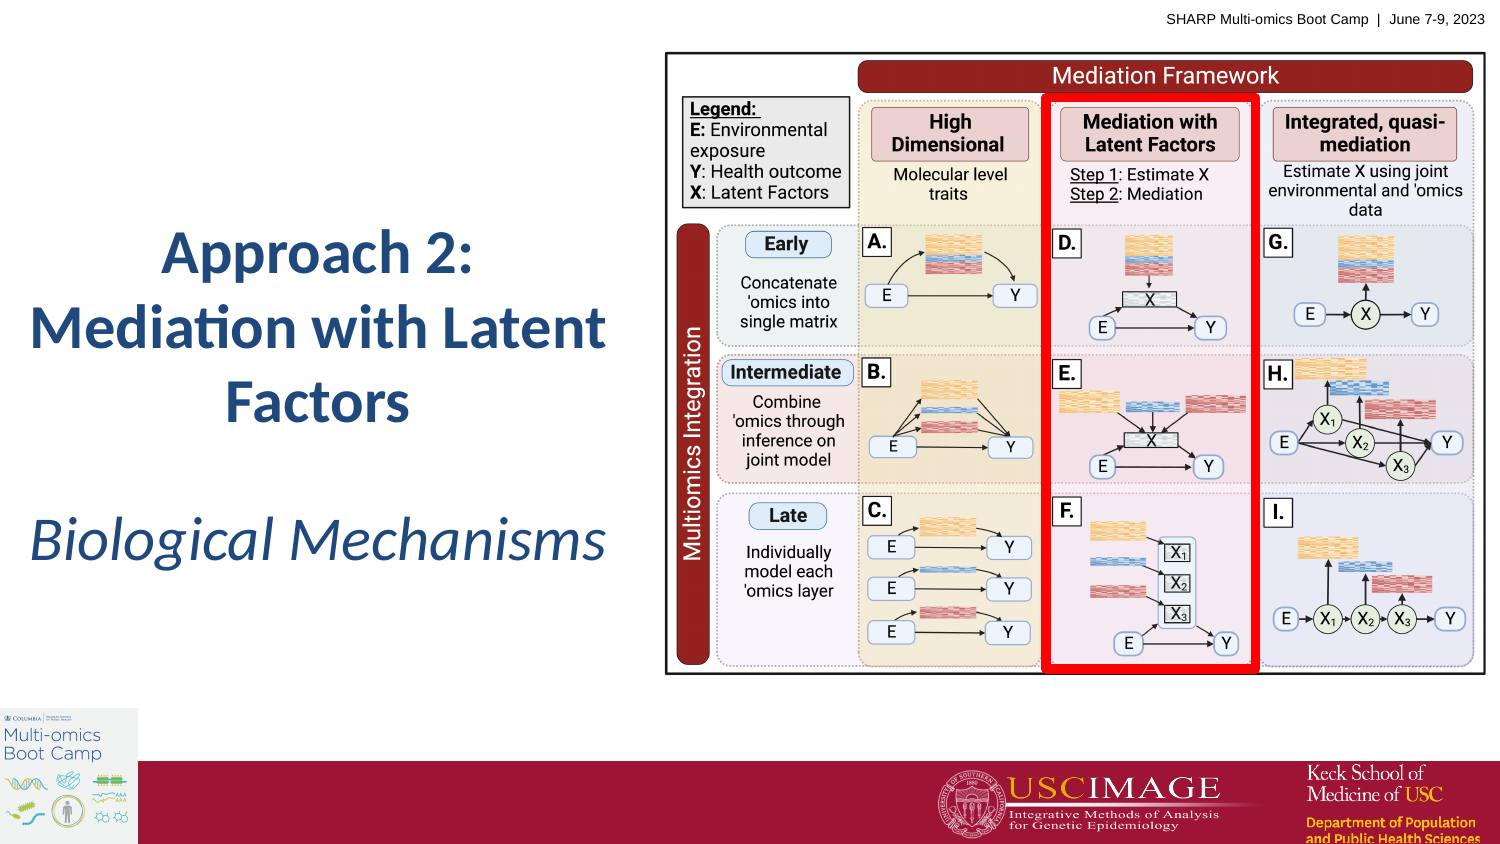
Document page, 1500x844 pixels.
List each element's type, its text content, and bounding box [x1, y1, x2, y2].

picture [0, 708, 138, 844]
title Approach 2: Mediation with Latent Factors [14, 203, 623, 443]
picture [663, 46, 1486, 682]
text_box Biological Mechanisms [2, 498, 634, 588]
picture [926, 760, 1328, 844]
